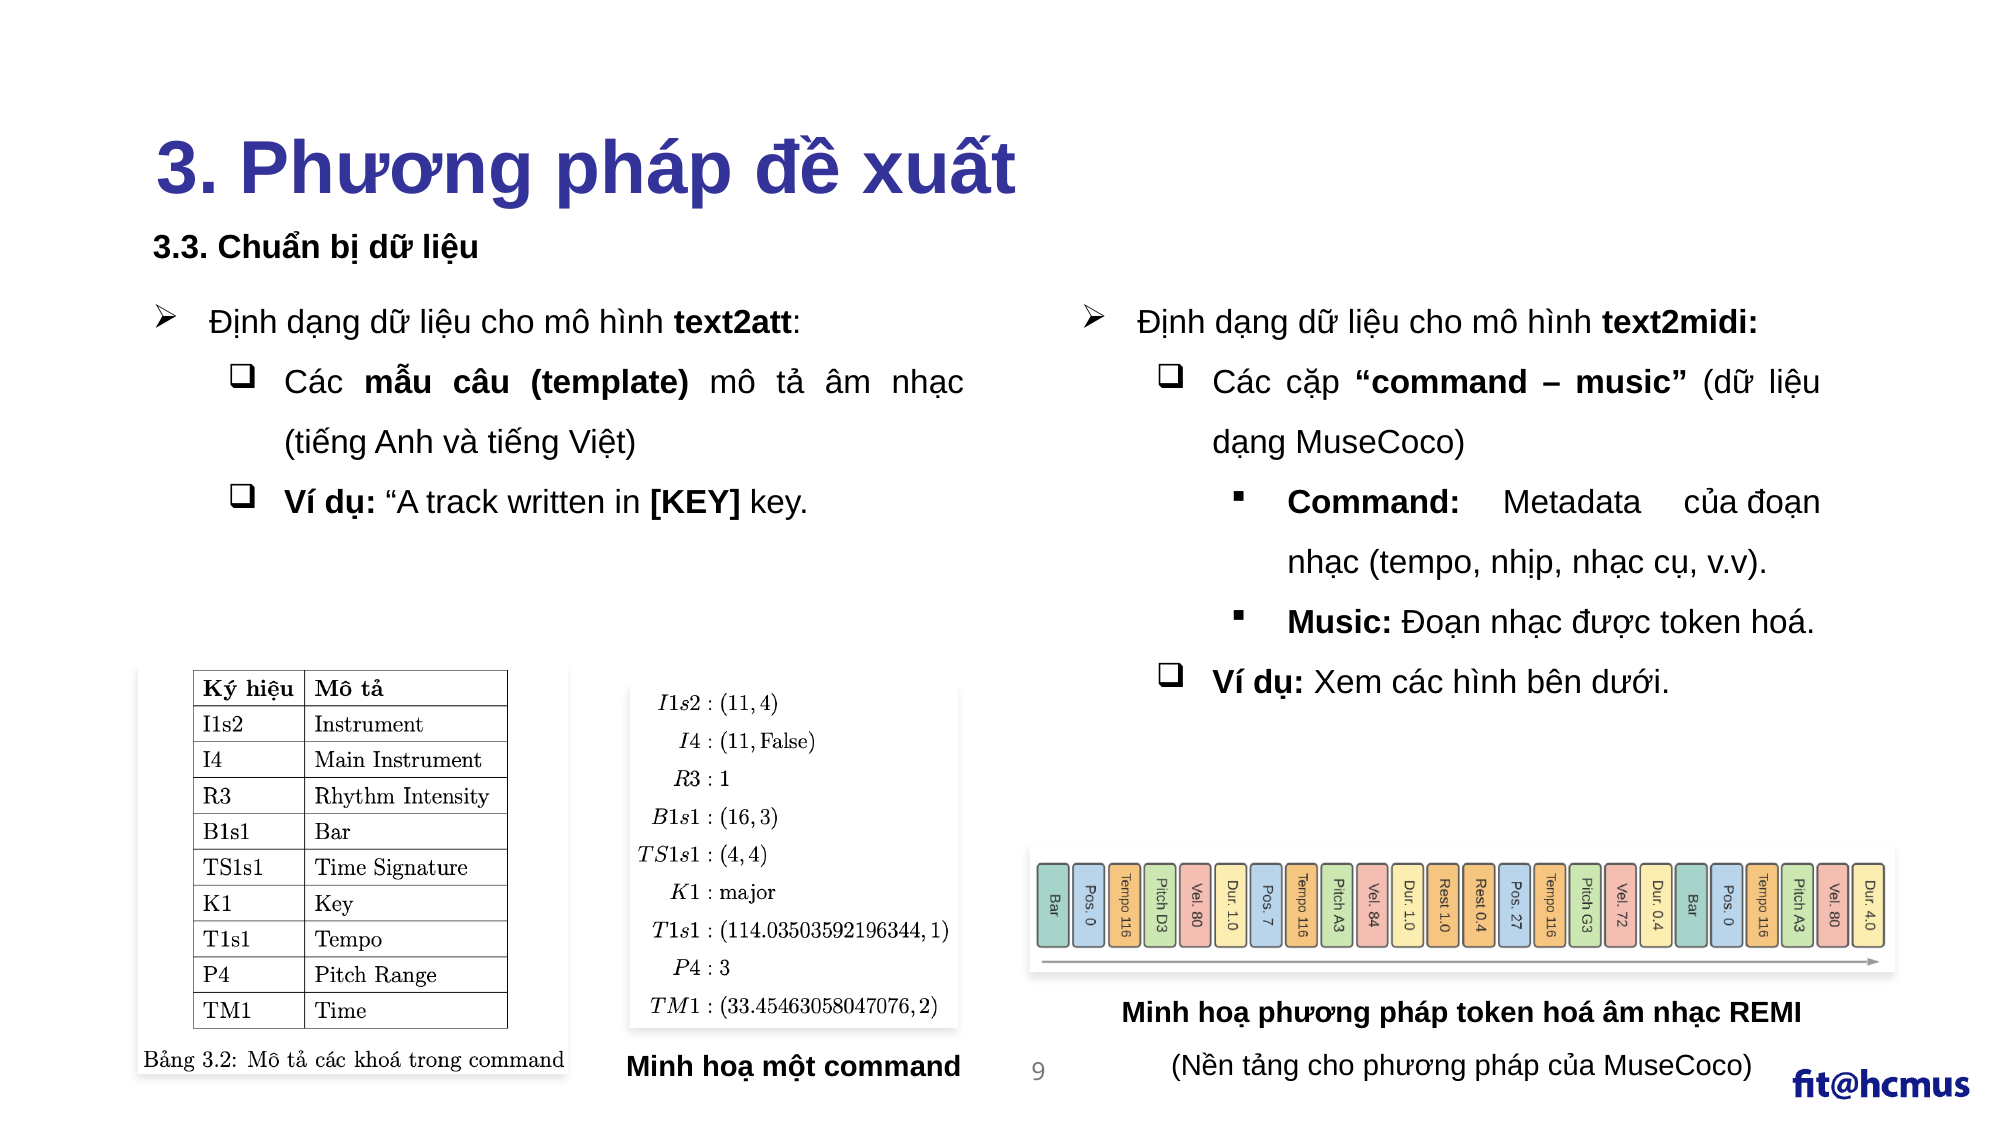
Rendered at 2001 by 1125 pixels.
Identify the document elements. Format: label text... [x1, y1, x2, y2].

text_box 3. Phương pháp đề xuất [156, 111, 1018, 216]
text_box Định dạng dữ liệu cho mô hình text2att: Các mẫu câu (template) mô tả âm nhạc (tiếng Anh và tiếng Việt) Ví dụ: “A track written in [KEY] key. [138, 273, 979, 588]
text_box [980, 843, 1960, 1085]
text_box Định dạng dữ liệu cho mô hình text2midi: Các cặp “command – music” (dữ liệu dạng MuseCoco) Command: Metadata của đoạn nhạc (tempo, nhịp, nhạc cụ, v.v). Music: Đoạn nhạc được token hoá. Ví dụ: Xem các hình bên dưới. [1066, 273, 1836, 768]
text_box 3.3. Chuẩn bị dữ liệu [138, 217, 544, 273]
slide_number 9 [595, 1042, 1046, 1103]
picture [137, 664, 568, 1075]
picture [1783, 1061, 1972, 1106]
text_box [608, 684, 980, 1085]
